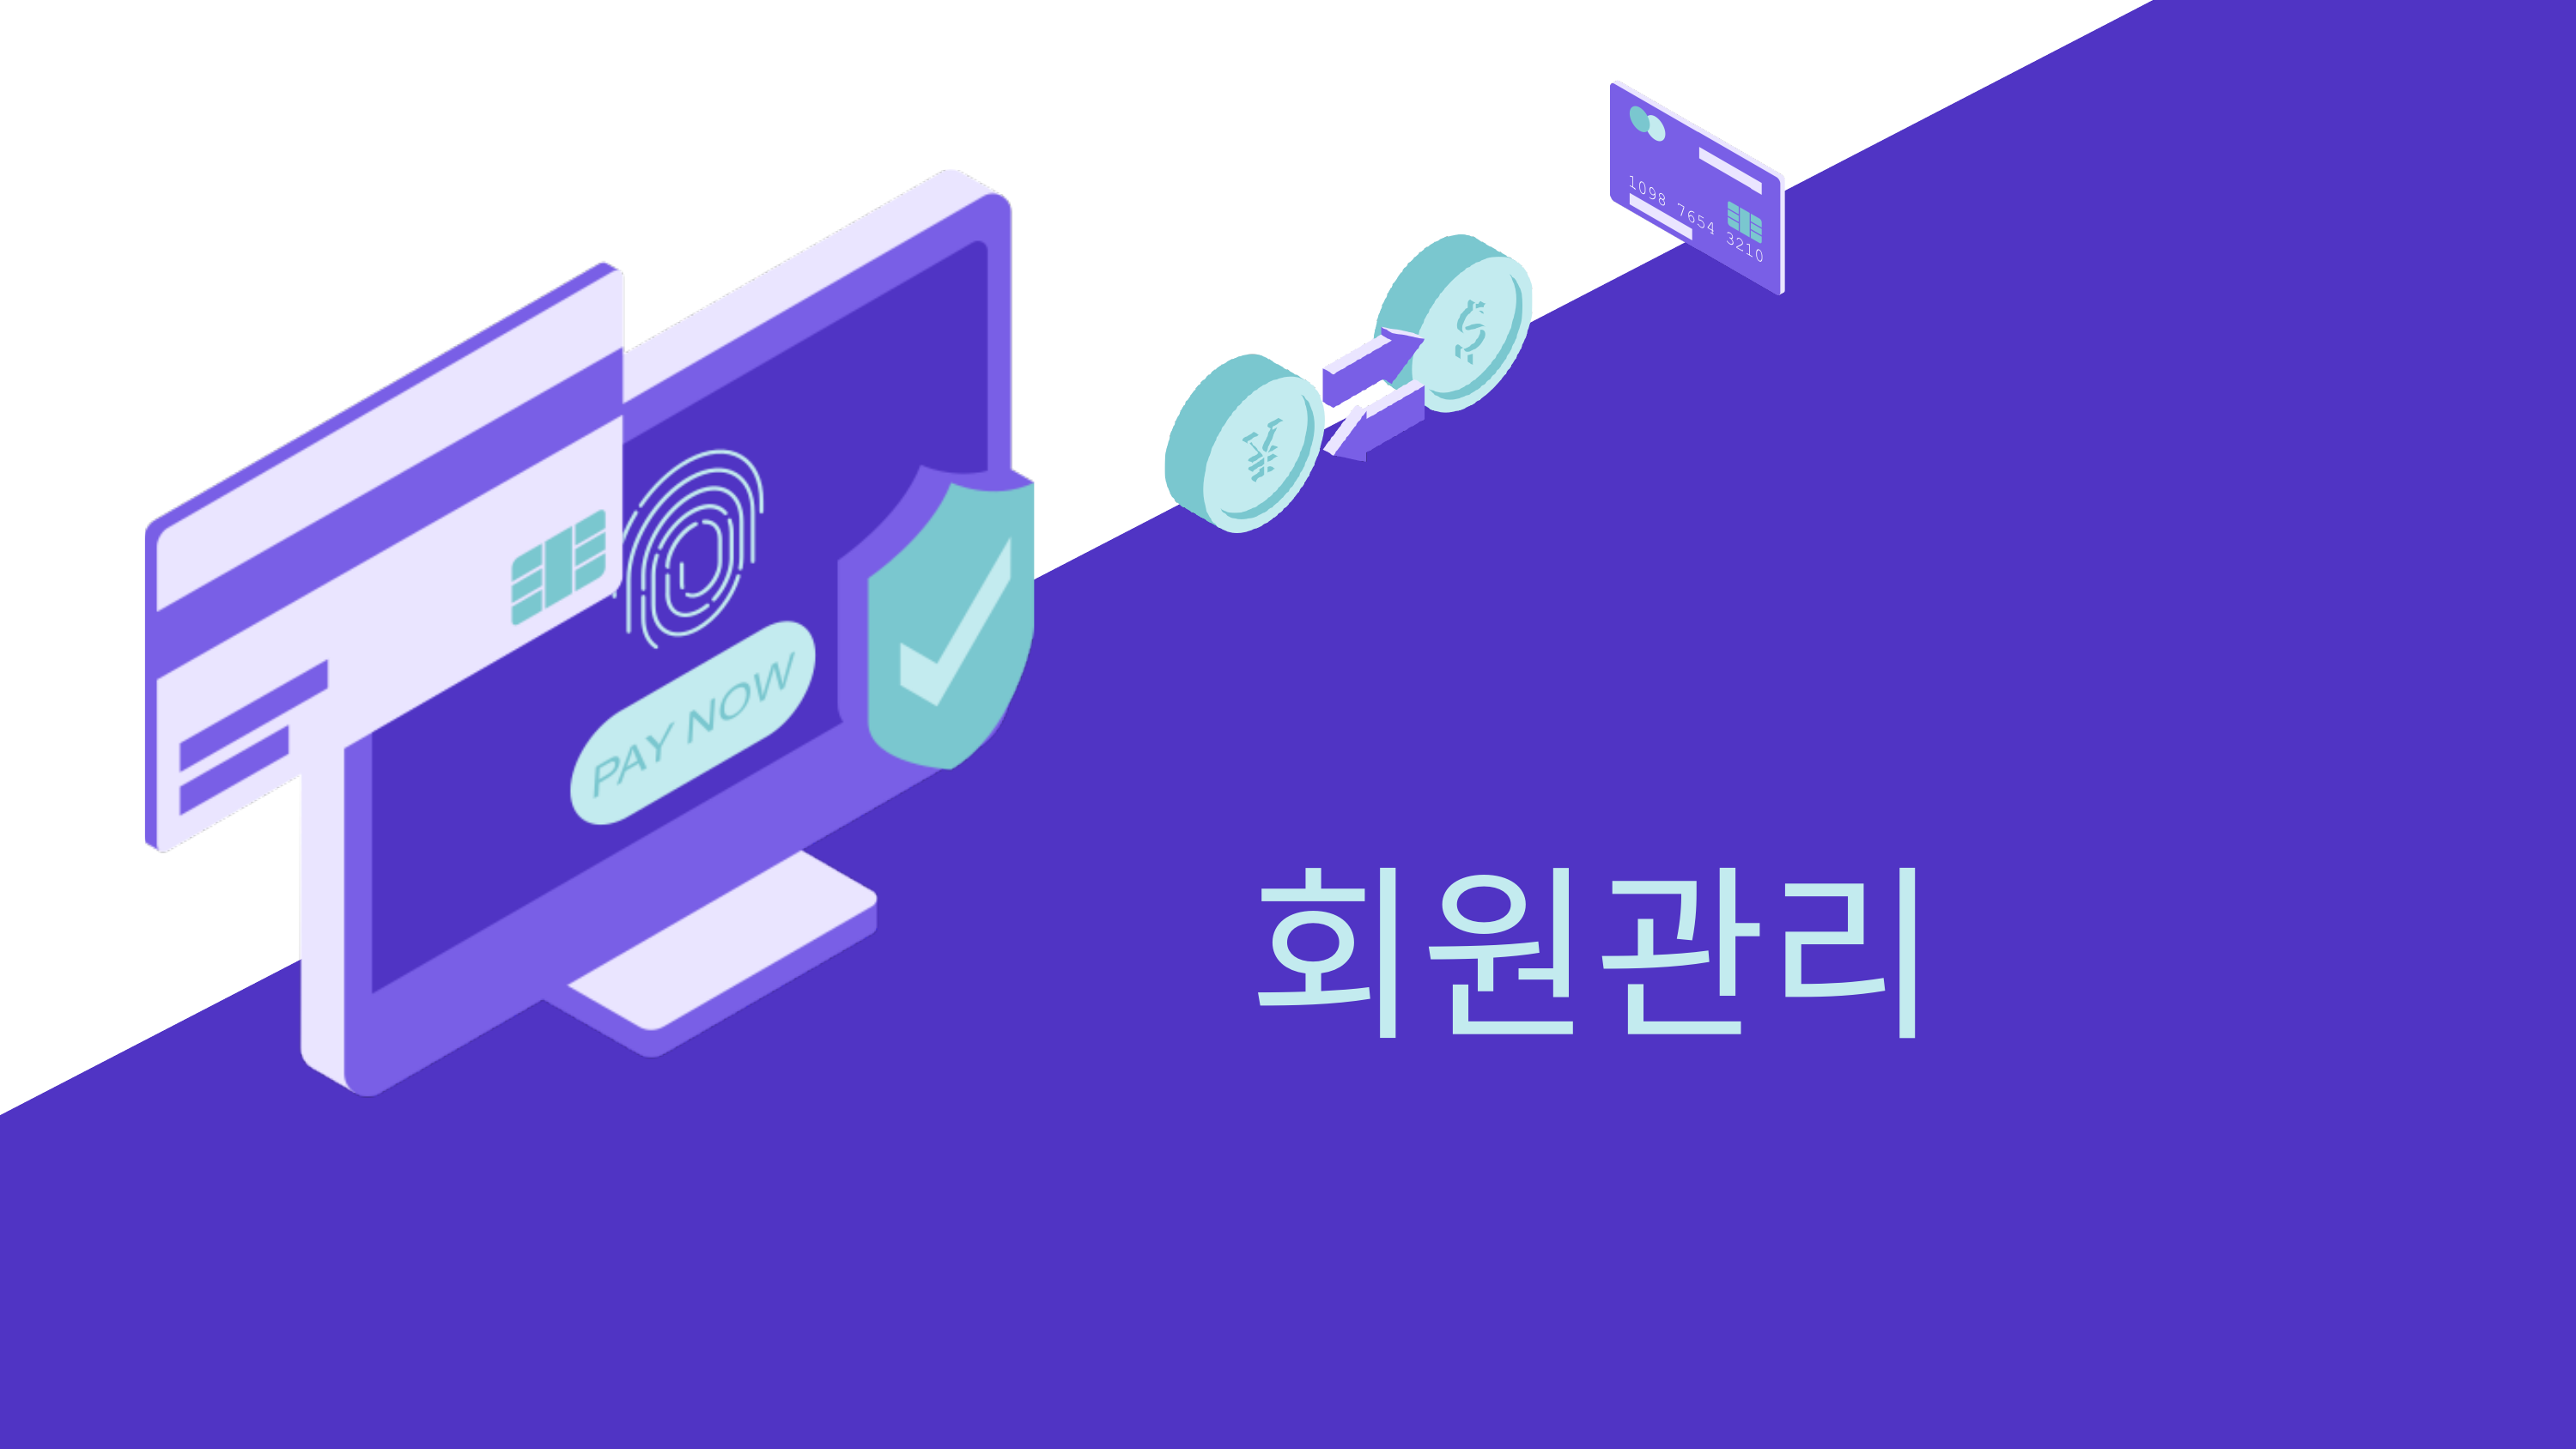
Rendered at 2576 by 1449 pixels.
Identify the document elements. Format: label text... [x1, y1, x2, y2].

text_box 회원관리 [1248, 835, 2322, 1062]
text_box [1610, 80, 1785, 296]
text_box [0, 0, 2576, 1449]
text_box [1164, 232, 1533, 543]
text_box [144, 169, 1035, 1103]
